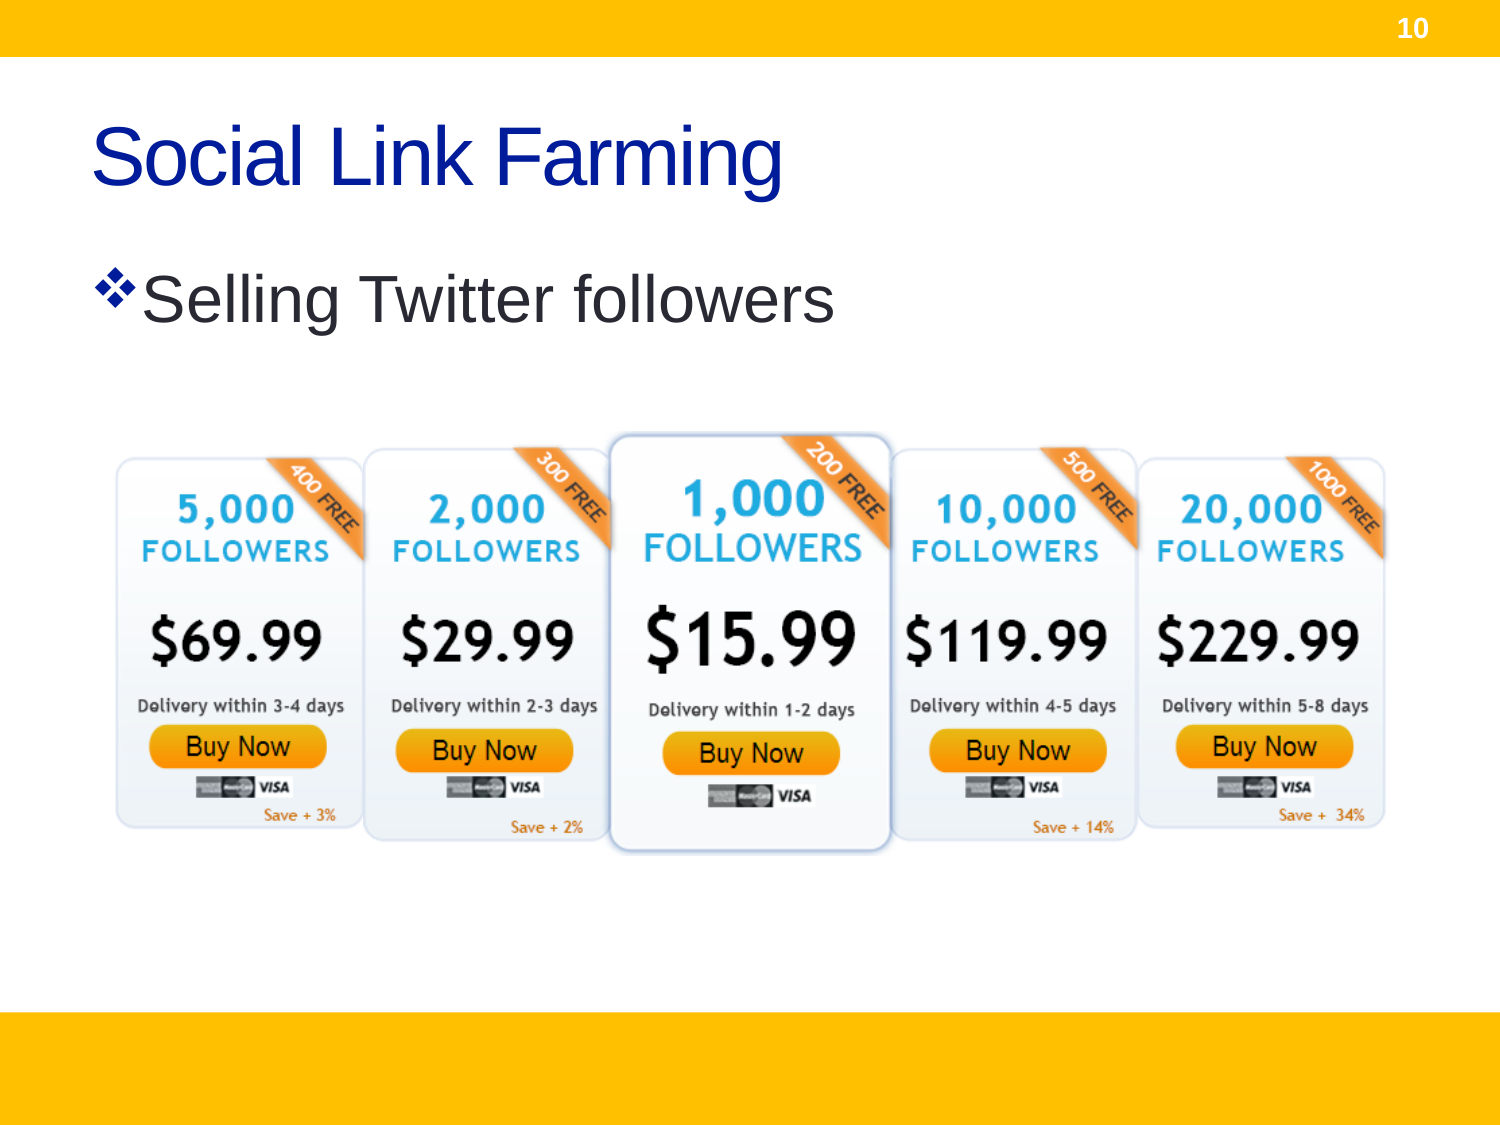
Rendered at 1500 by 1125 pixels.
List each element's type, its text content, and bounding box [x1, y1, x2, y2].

list Selling Twitter followers [75, 247, 1425, 992]
slide_number 10 [1381, 0, 1500, 55]
title Social Link Farming [75, 71, 1425, 234]
picture [110, 431, 1390, 856]
